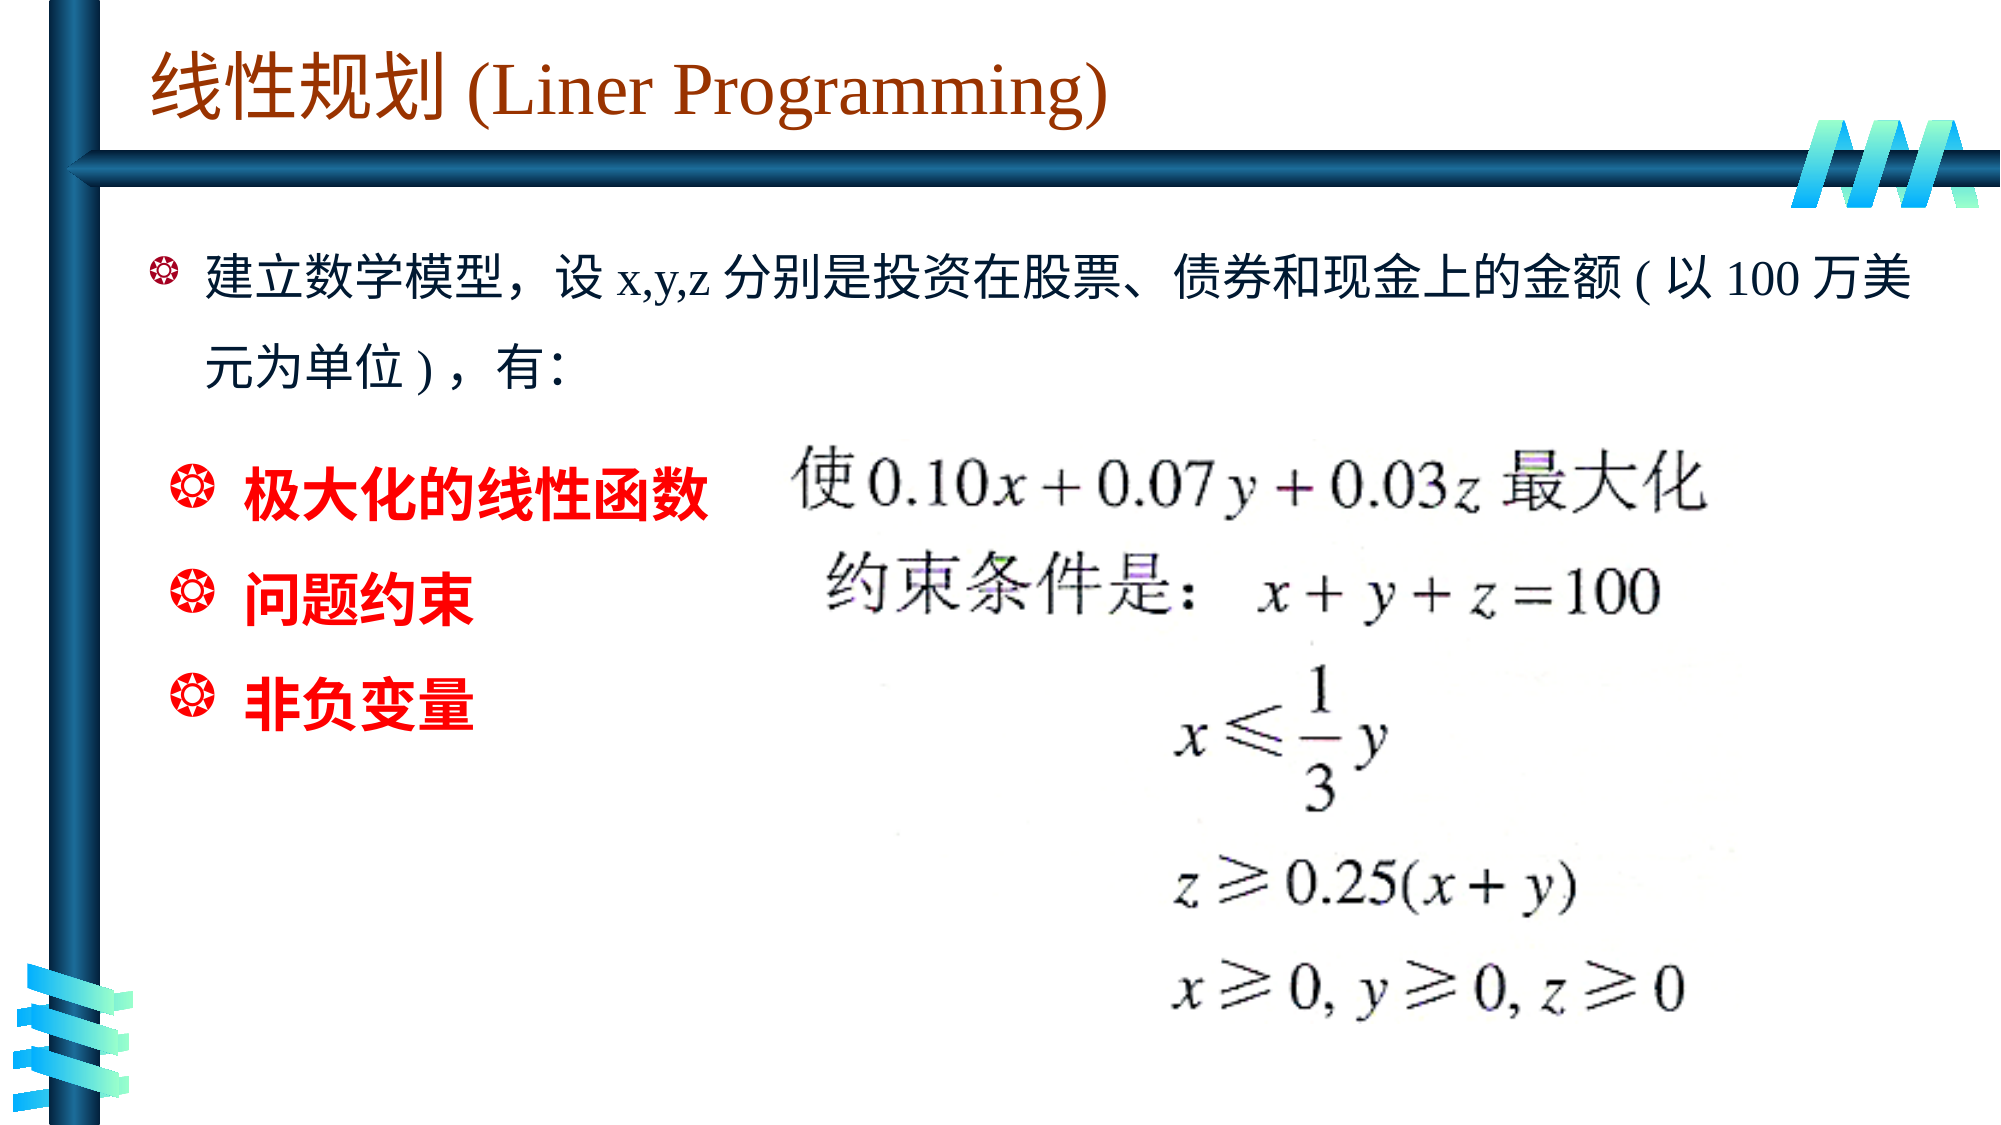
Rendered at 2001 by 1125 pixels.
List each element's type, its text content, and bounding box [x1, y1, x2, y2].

text_box 极大化的线性函数 问题约束 非负变量 [153, 415, 725, 746]
title 线性规划(Liner Programming) [133, 24, 1967, 138]
picture [775, 438, 1743, 1024]
list 建立数学模型，设x,y,z分别是投资在股票、债券和现金上的金额(以100万美元为单位)，有： [133, 208, 1967, 975]
